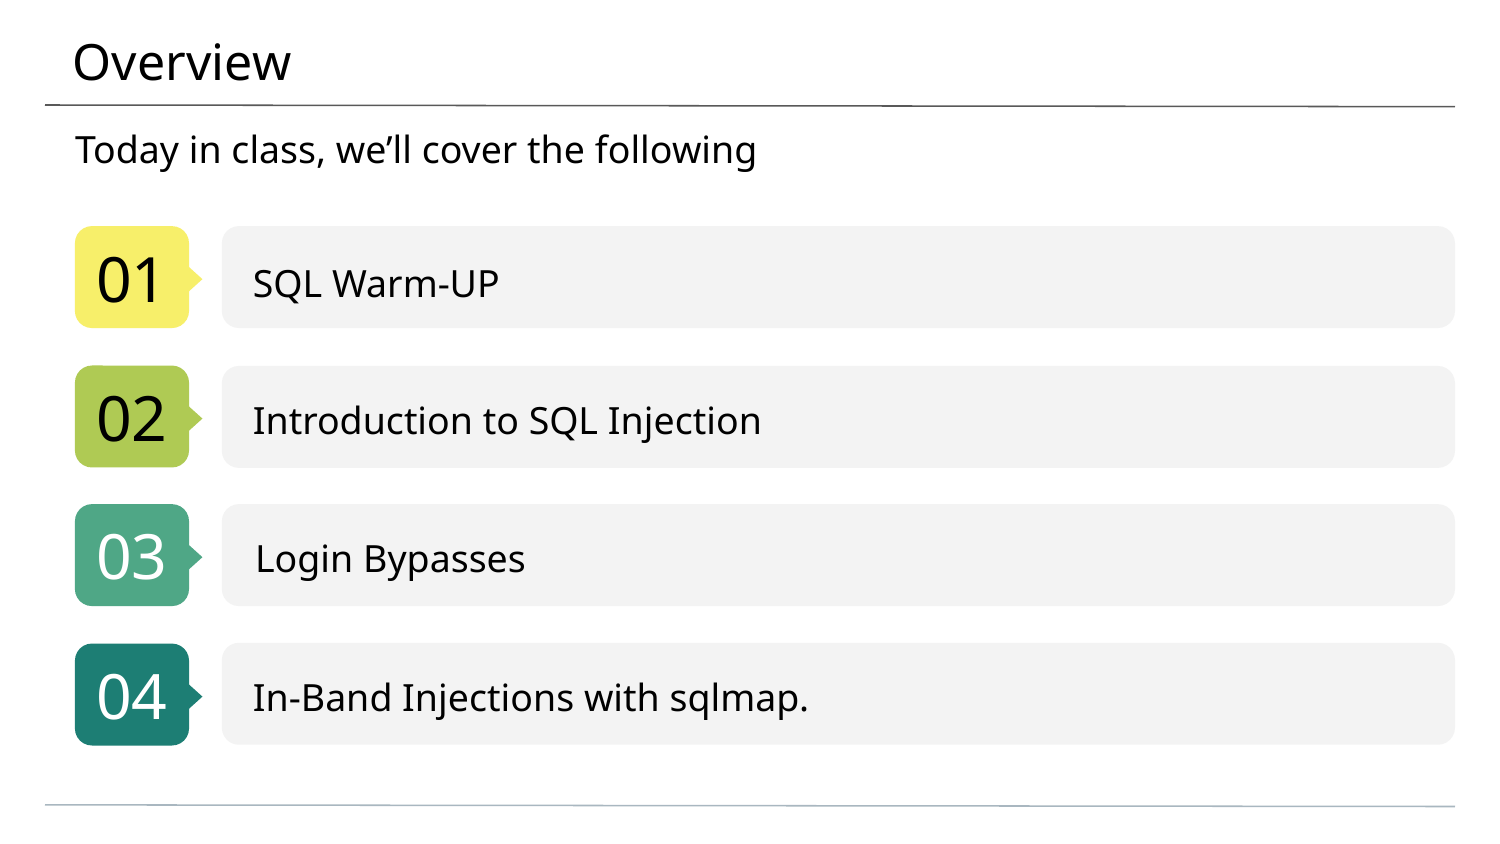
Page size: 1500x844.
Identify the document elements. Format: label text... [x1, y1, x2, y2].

subtitle Introduction to SQL Injection [0, 366, 1500, 466]
subtitle Today in class, we’ll cover the following [0, 110, 1500, 171]
subtitle SQL Warm-UP [0, 229, 1500, 329]
title Overview [0, 0, 1500, 88]
subtitle In-Band Injections with sqlmap. [0, 642, 1500, 743]
subtitle Login Bypasses [0, 504, 1500, 605]
